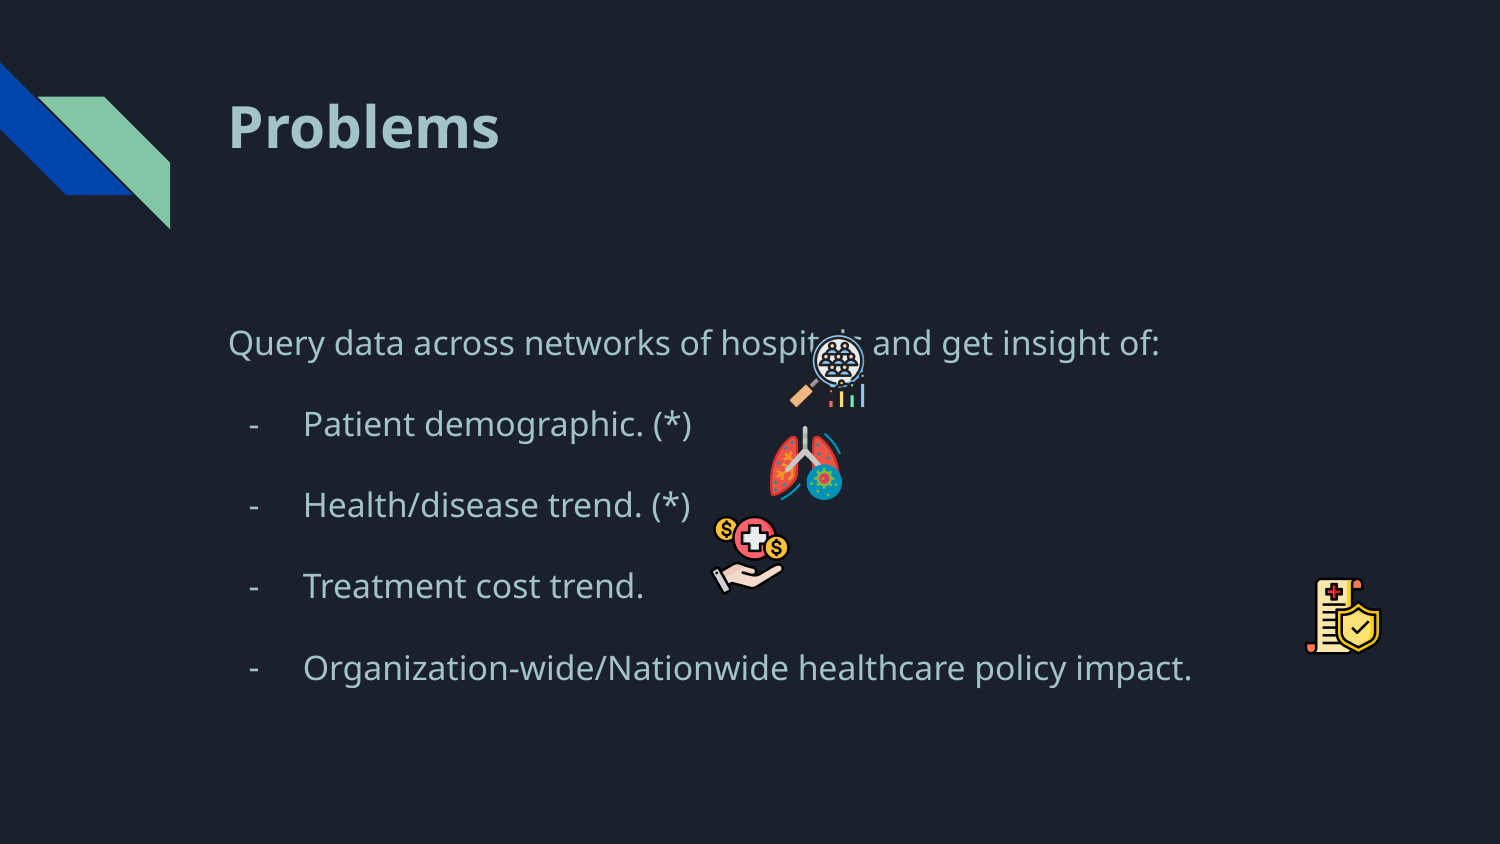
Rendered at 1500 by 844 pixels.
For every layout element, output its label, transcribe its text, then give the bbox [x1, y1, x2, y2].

title Query data across networks of hospitals and get insight of: Patient demographic. (*) Health/disease trend. (*) Treatment cost trend. Organization-wide/Nationwide healthcare policy impact. [212, 266, 1468, 694]
picture [1302, 575, 1384, 658]
title Problems [212, 75, 580, 183]
picture [786, 330, 868, 412]
picture [764, 422, 846, 504]
picture [709, 513, 791, 596]
